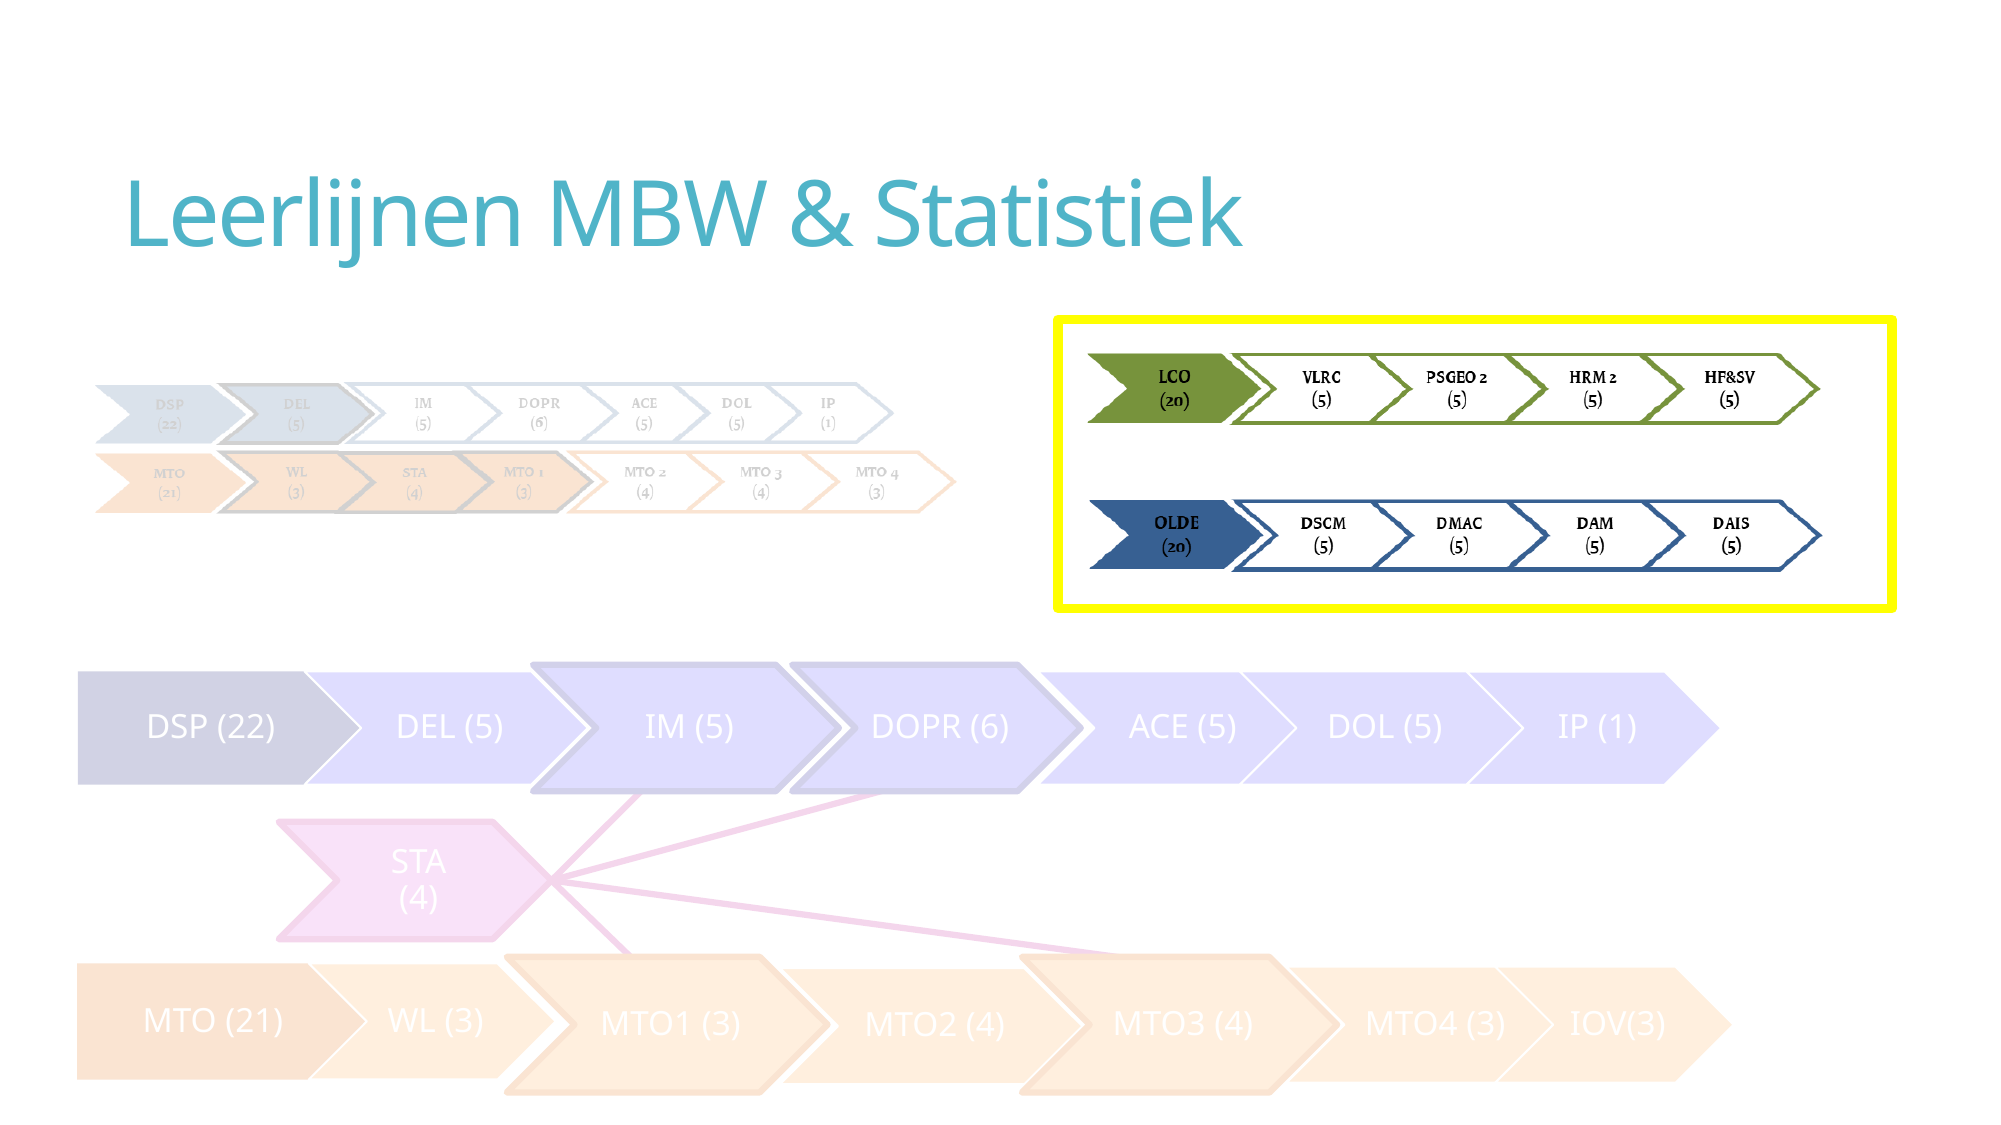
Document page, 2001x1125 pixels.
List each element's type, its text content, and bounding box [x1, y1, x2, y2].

text_box [0, 318, 1019, 564]
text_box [76, 784, 1734, 1094]
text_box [278, 821, 552, 940]
text_box [1057, 318, 1893, 610]
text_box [76, 621, 1722, 784]
title Leerlijnen MBW & Statistiek [107, 81, 1875, 354]
picture [76, 331, 1837, 589]
text_box [0, 620, 1876, 1125]
